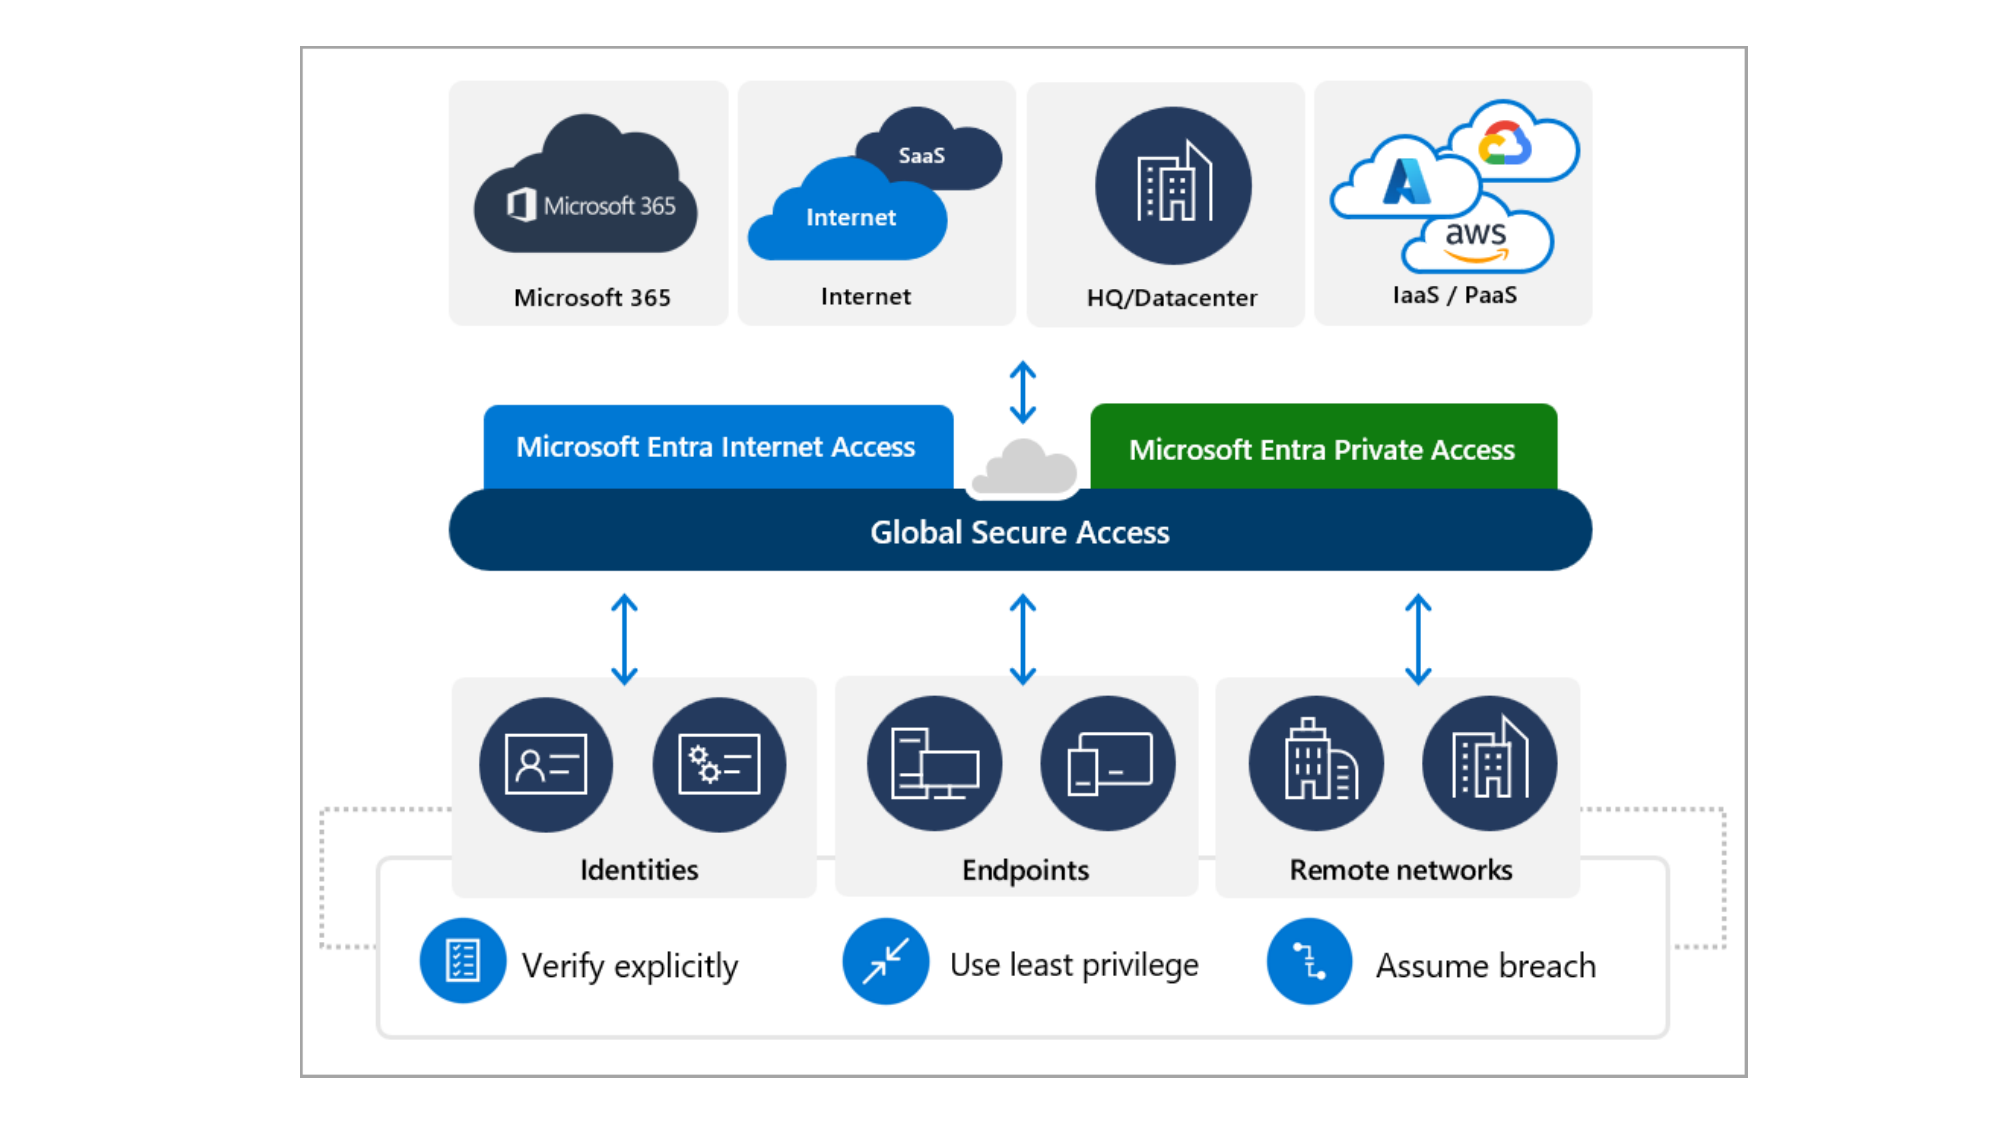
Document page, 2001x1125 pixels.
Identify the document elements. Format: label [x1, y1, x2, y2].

picture [299, 46, 1749, 1079]
